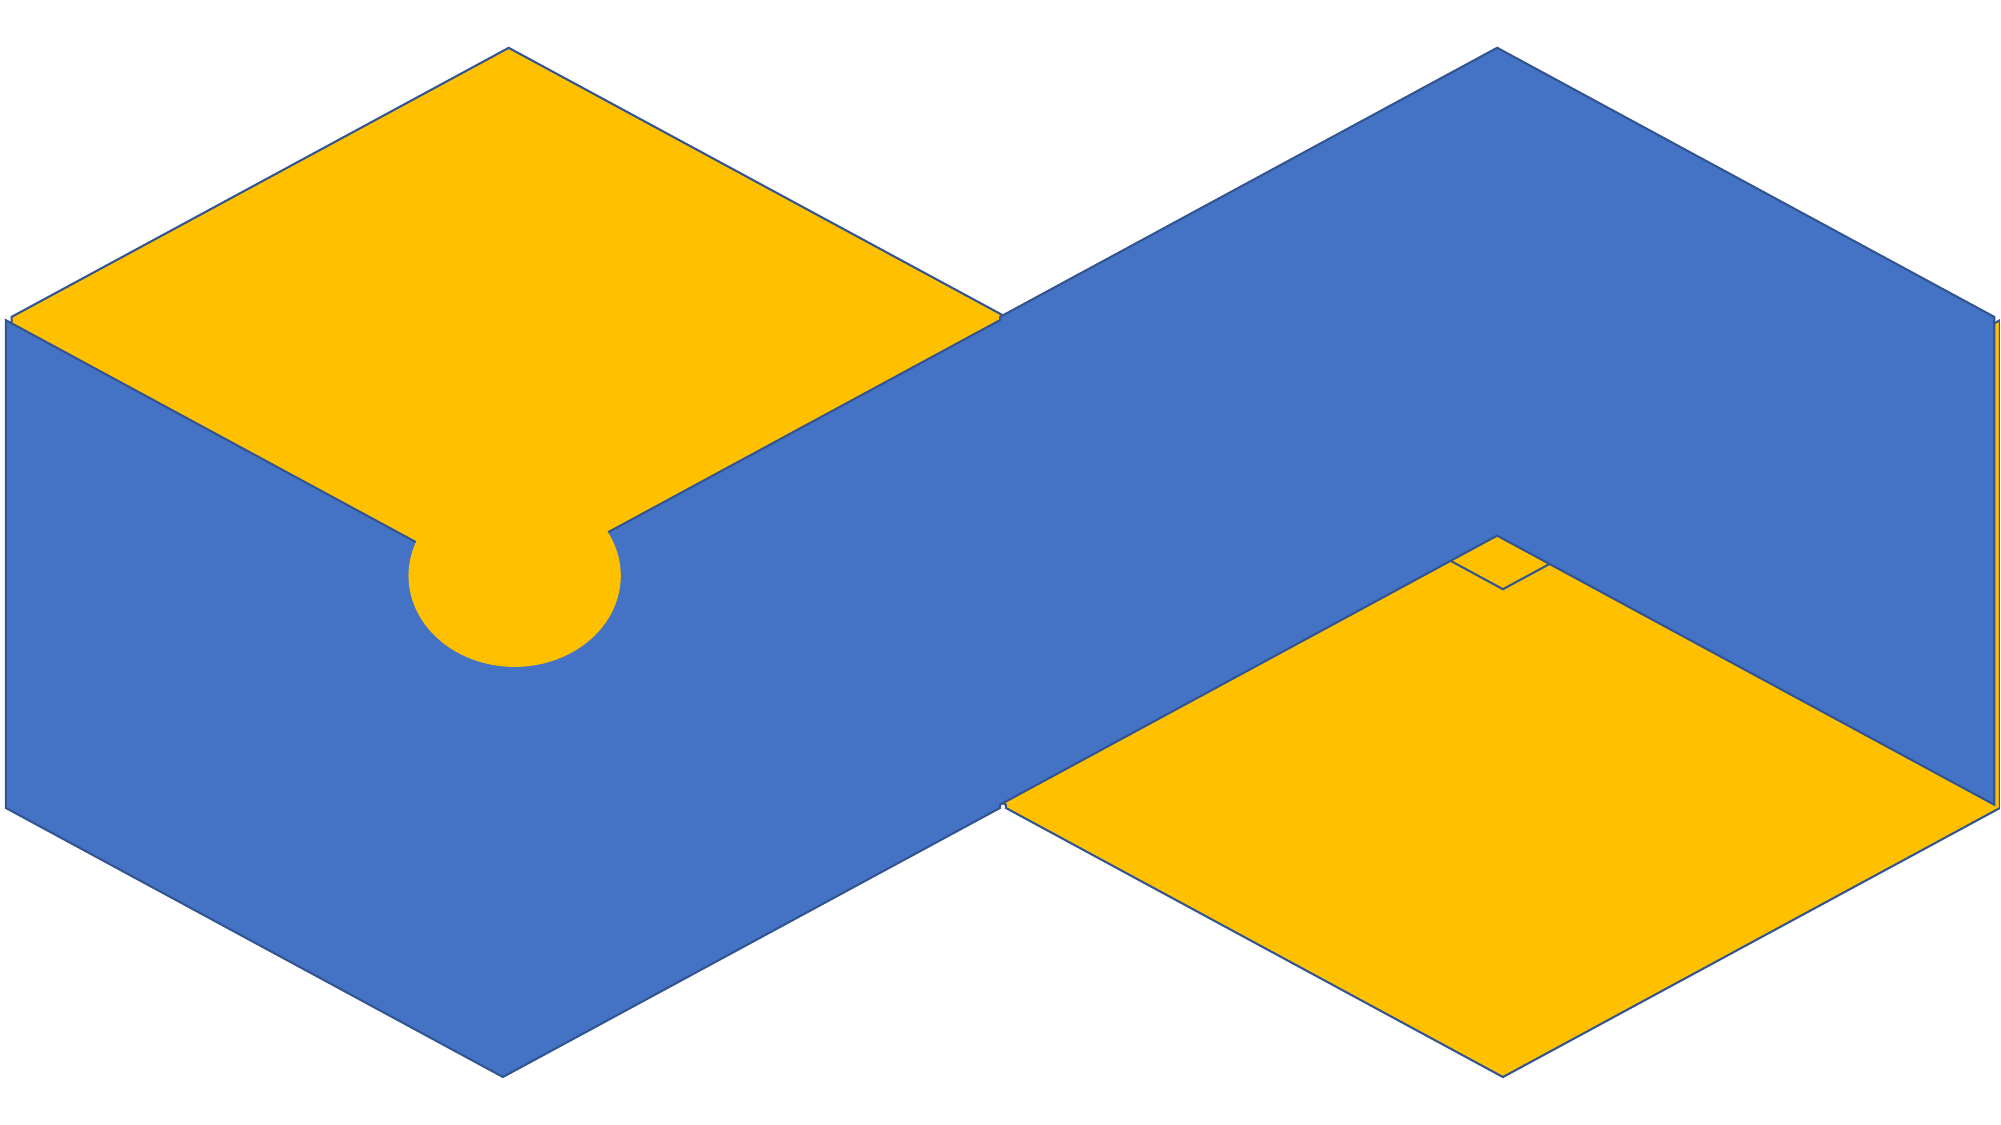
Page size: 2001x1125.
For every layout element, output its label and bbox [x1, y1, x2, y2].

text_box [1004, 318, 2000, 1079]
text_box [4, 46, 1996, 1079]
text_box [1455, 538, 1545, 587]
text_box [407, 483, 622, 668]
text_box [10, 46, 1003, 539]
